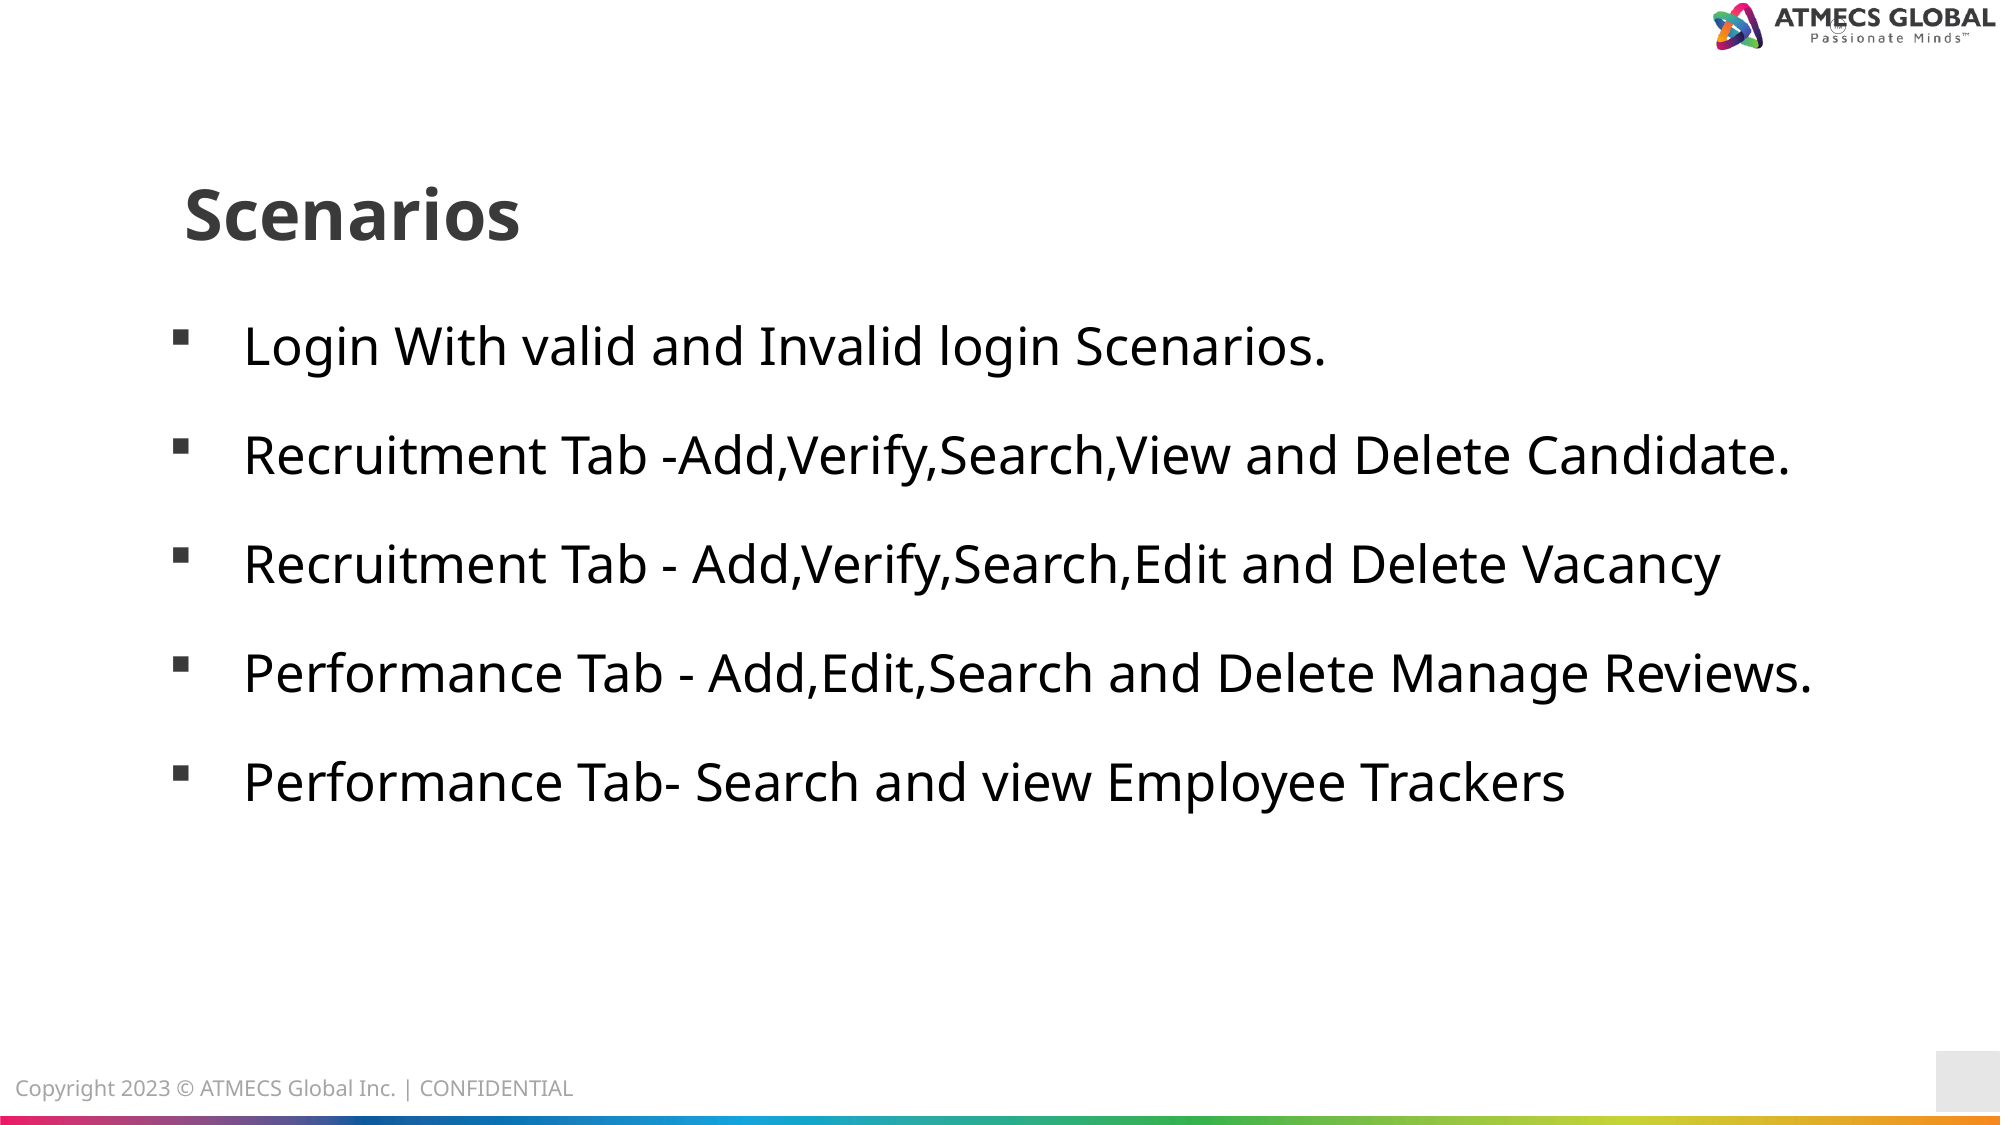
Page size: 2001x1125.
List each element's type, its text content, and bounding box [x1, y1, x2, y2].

picture [742, 1116, 2000, 1125]
text_box Copyright 2023 © ATMECS Global Inc. | CONFIDENTIAL [0, 1061, 745, 1115]
list Login With valid and Invalid login Scenarios. Recruitment Tab -Add,Verify,Search,View and Delete Candidate. Recruitment Tab - Add,Verify,Search,Edit and Delete Vacancy Performance Tab - Add,Edit,Search and Delete Manage Reviews. Performance Tab- Search and view Employee Trackers [149, 196, 1857, 972]
picture [0, 1116, 736, 1125]
slide_number [1936, 1051, 2000, 1112]
title Scenarios [90, 172, 616, 289]
picture [1710, 1, 1998, 51]
